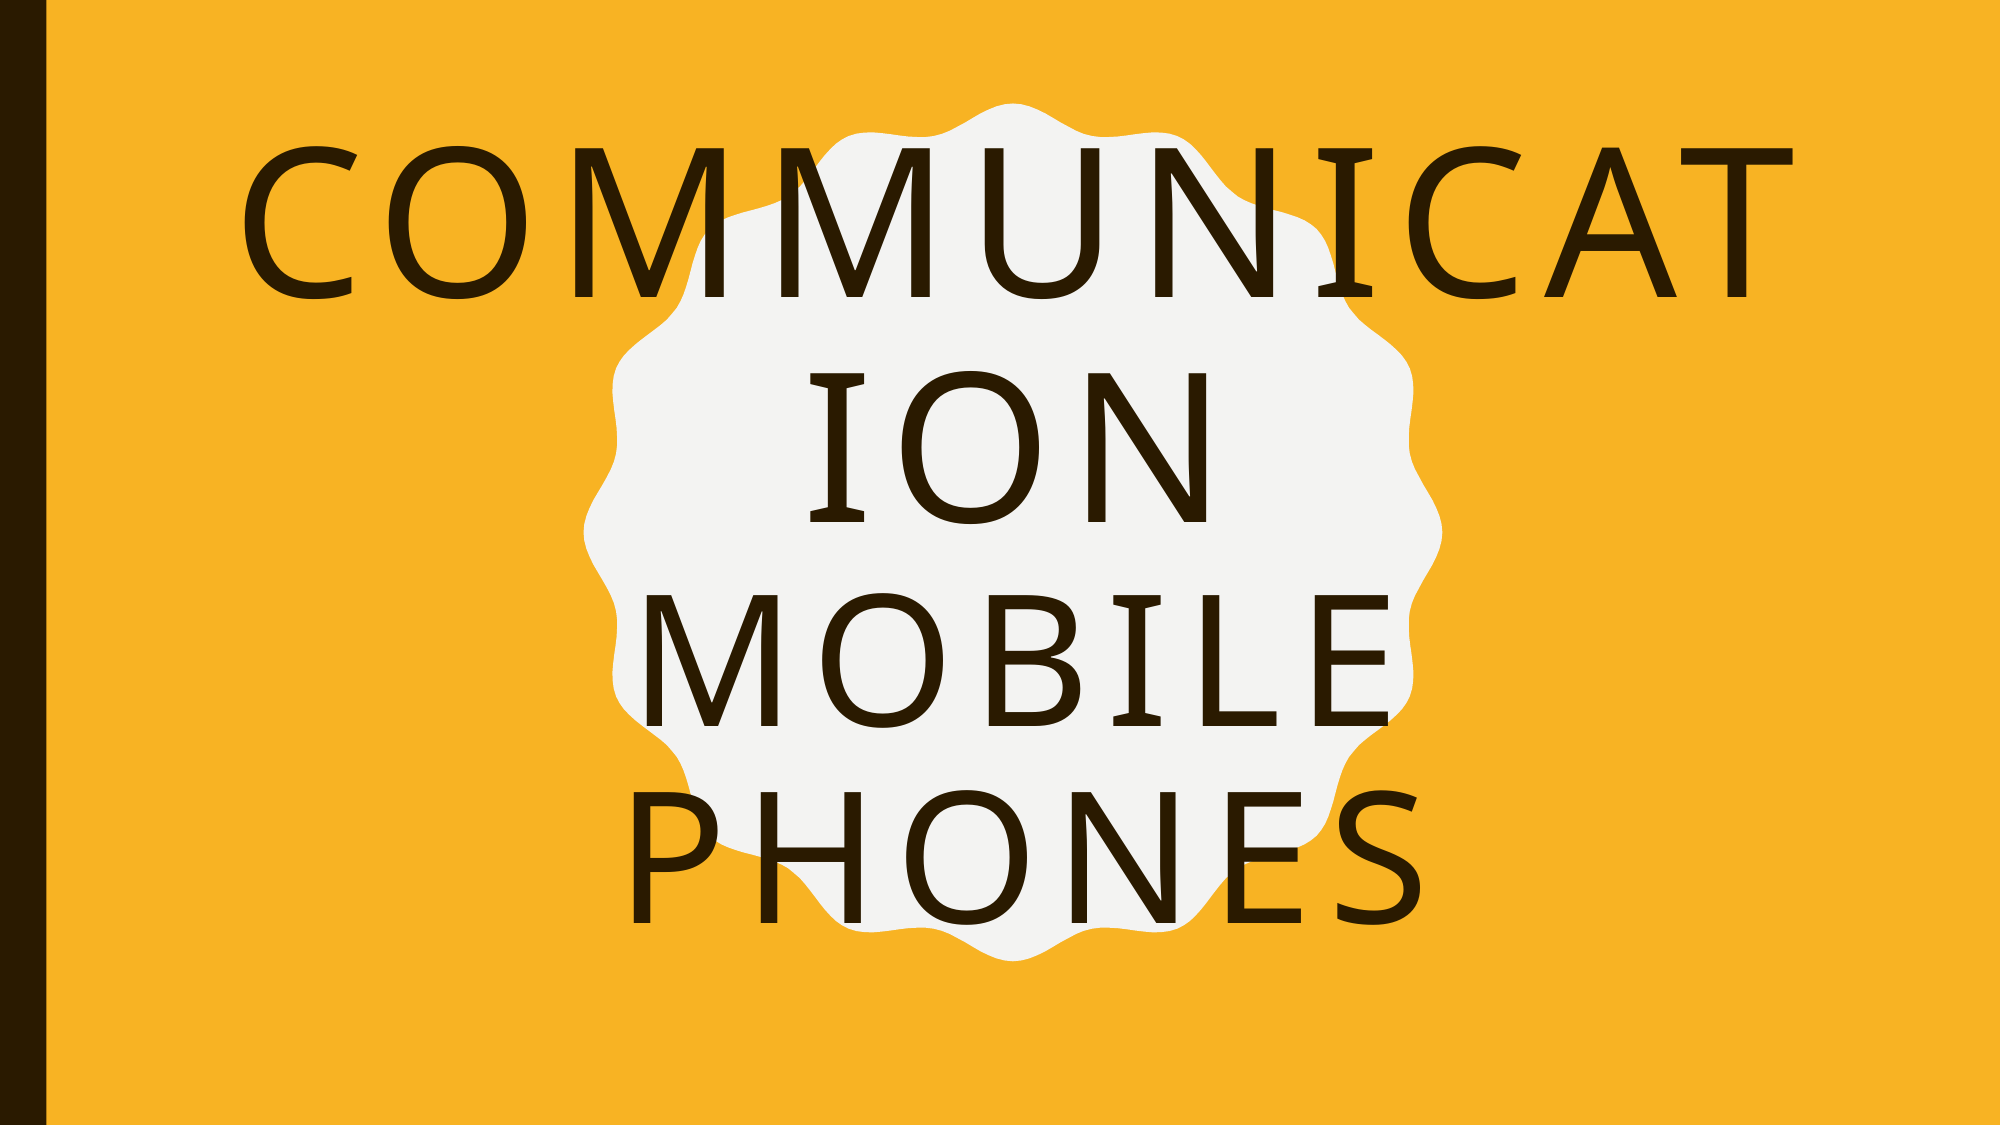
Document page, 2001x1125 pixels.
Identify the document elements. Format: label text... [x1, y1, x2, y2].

title Communication mobile phones [176, 180, 1870, 902]
